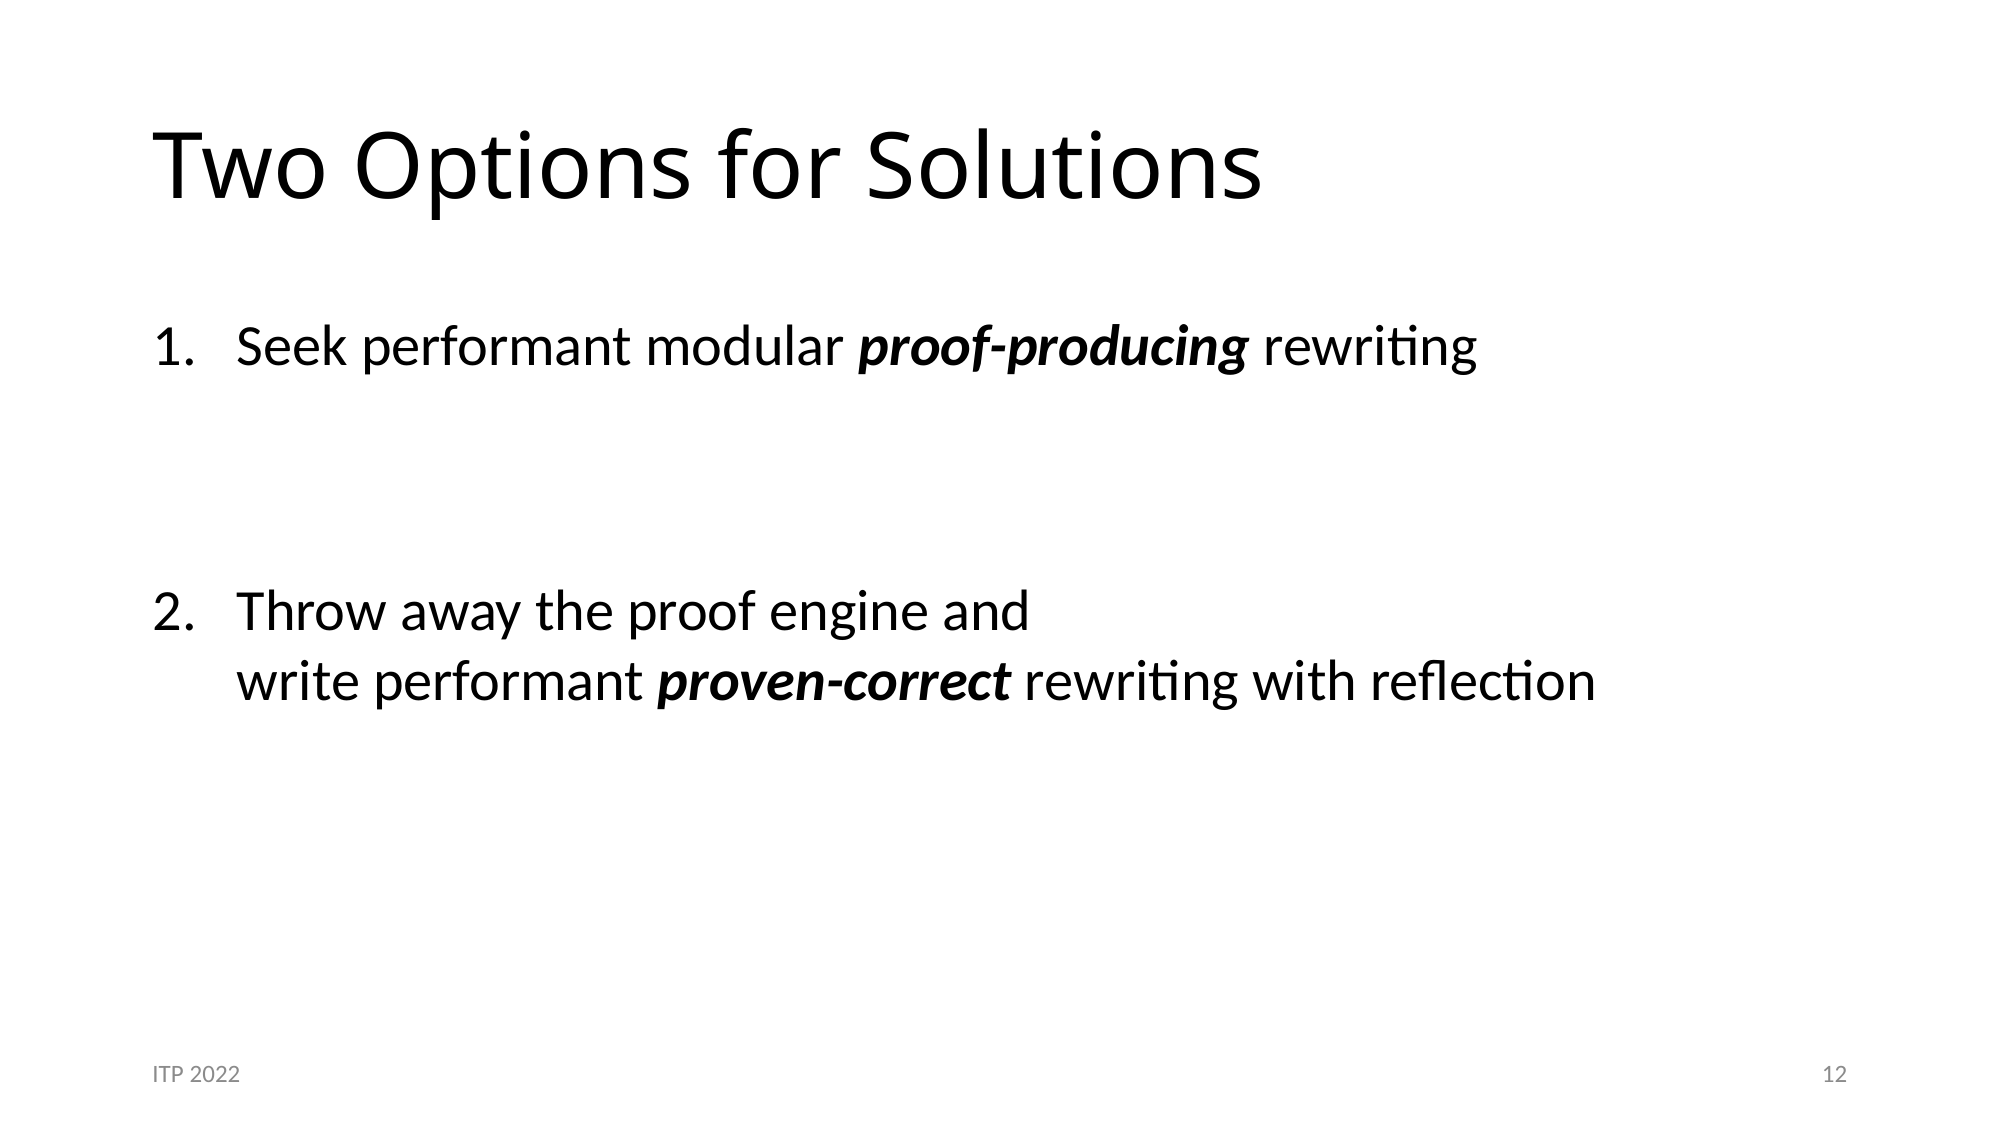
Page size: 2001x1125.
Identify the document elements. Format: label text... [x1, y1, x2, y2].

slide_number 12 [1412, 1042, 1863, 1103]
title Two Options for Solutions [137, 59, 1863, 278]
list Seek performant modular proof-producing rewriting Throw away the proof engine and write performant proven-correct rewriting with reflection [137, 299, 1863, 1014]
slide_number ITP 2022 [137, 1042, 588, 1103]
